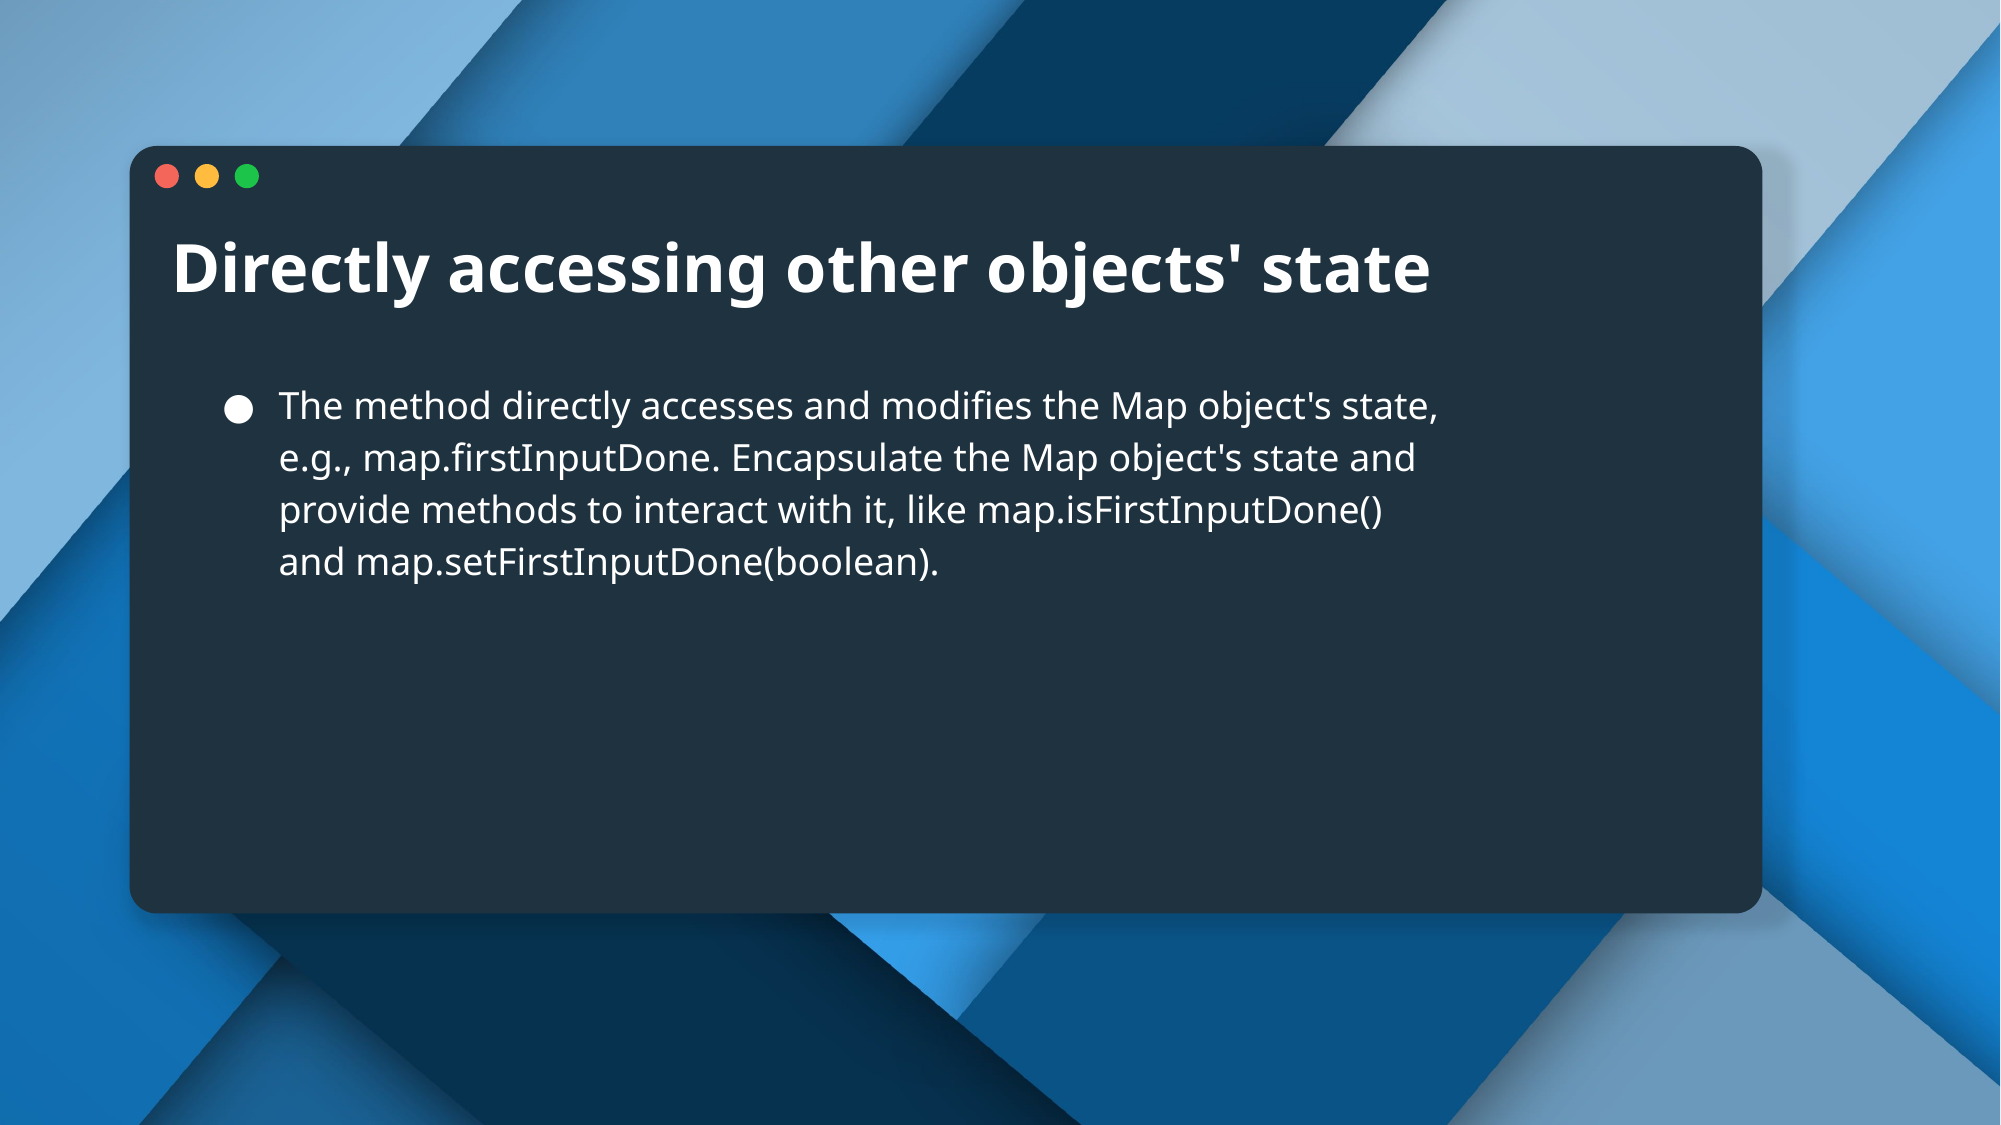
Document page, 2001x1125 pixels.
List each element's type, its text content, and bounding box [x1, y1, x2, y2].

list The method directly accesses and modifies the Map object's state, e.g., map.firstInputDone. Encapsulate the Map object's state and provide methods to interact with it, like map.isFirstInputDone() and map.setFirstInputDone(boolean). [183, 355, 1462, 920]
picture [0, 0, 2001, 1125]
title Directly accessing other objects' state [151, 205, 1644, 393]
